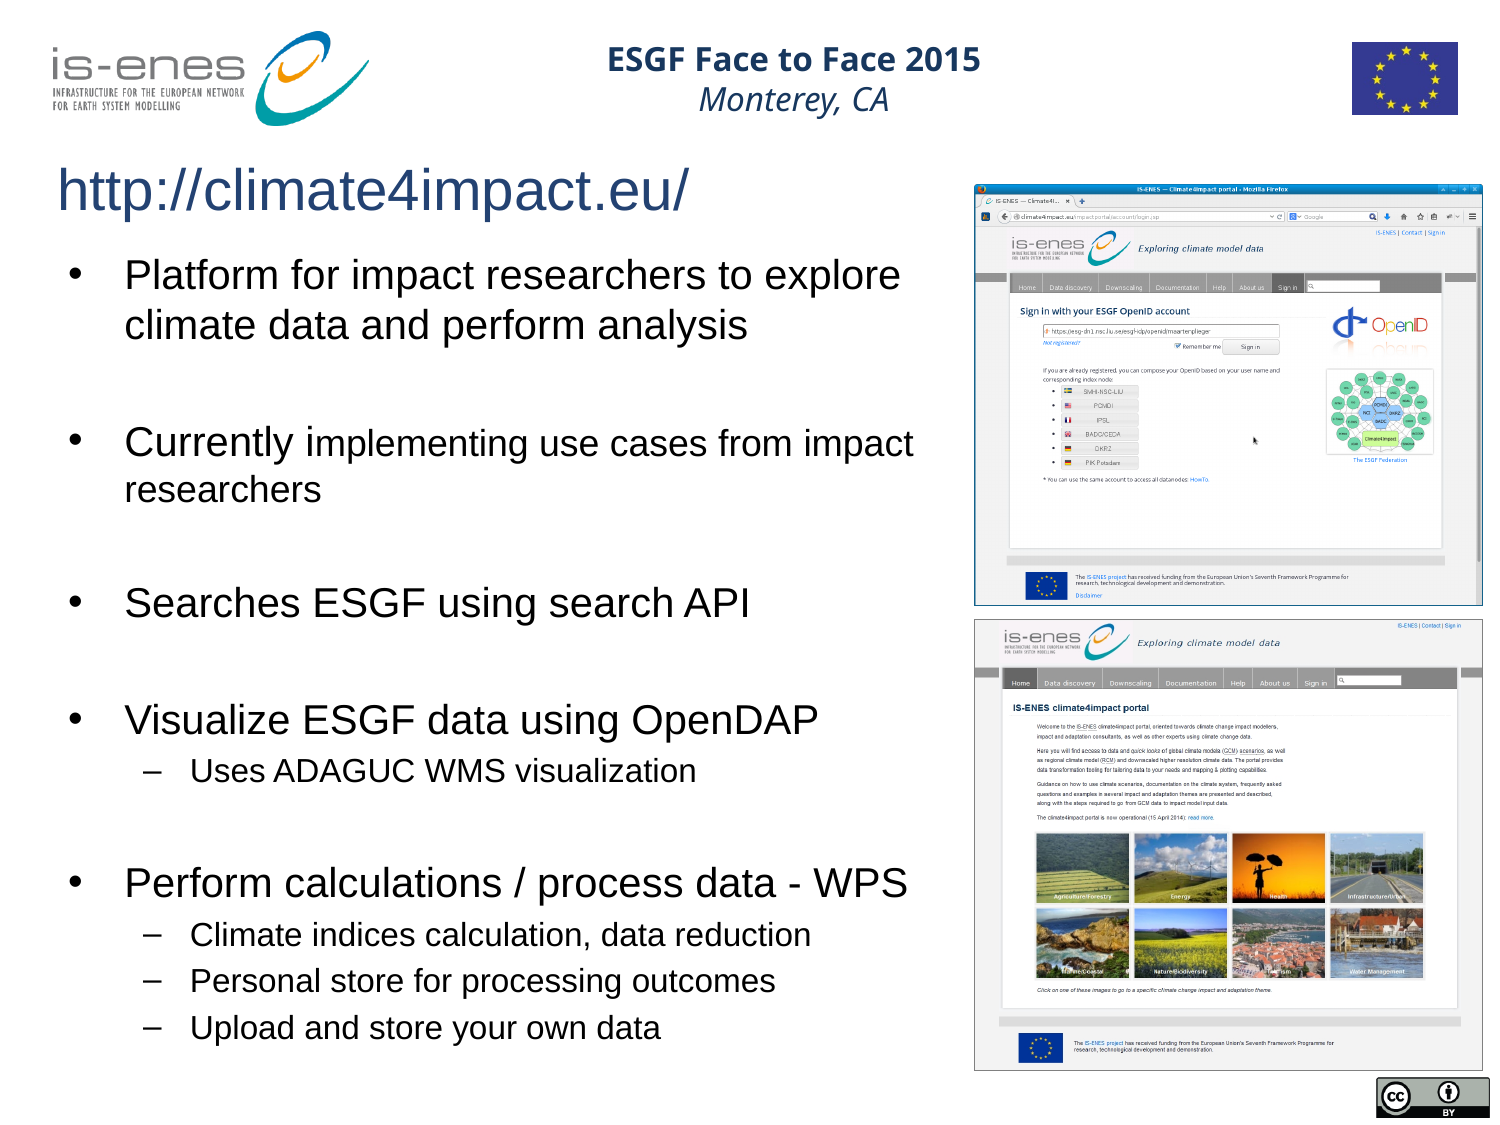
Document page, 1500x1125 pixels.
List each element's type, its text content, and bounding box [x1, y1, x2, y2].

picture [53, 31, 369, 126]
text_box ESGF Face to Face 2015 Monterey, CA [490, 30, 1099, 126]
title http://climate4impact.eu/ [42, 141, 795, 234]
picture [974, 187, 1483, 606]
picture [1439, 184, 1479, 191]
picture [1376, 1077, 1490, 1118]
list Platform for impact researchers to explore climate data and perform analysis Currently implementing use cases from impact researchers Searches ESGF using search API Visualize ESGF data using OpenDAP Uses ADAGUC WMS visualization Perform calculations / process data - WPS Climate indices calculation, data reduction Personal store for processing outcomes Upload and store your own data [53, 240, 1058, 1125]
picture [1352, 42, 1458, 115]
picture [974, 619, 1483, 1071]
